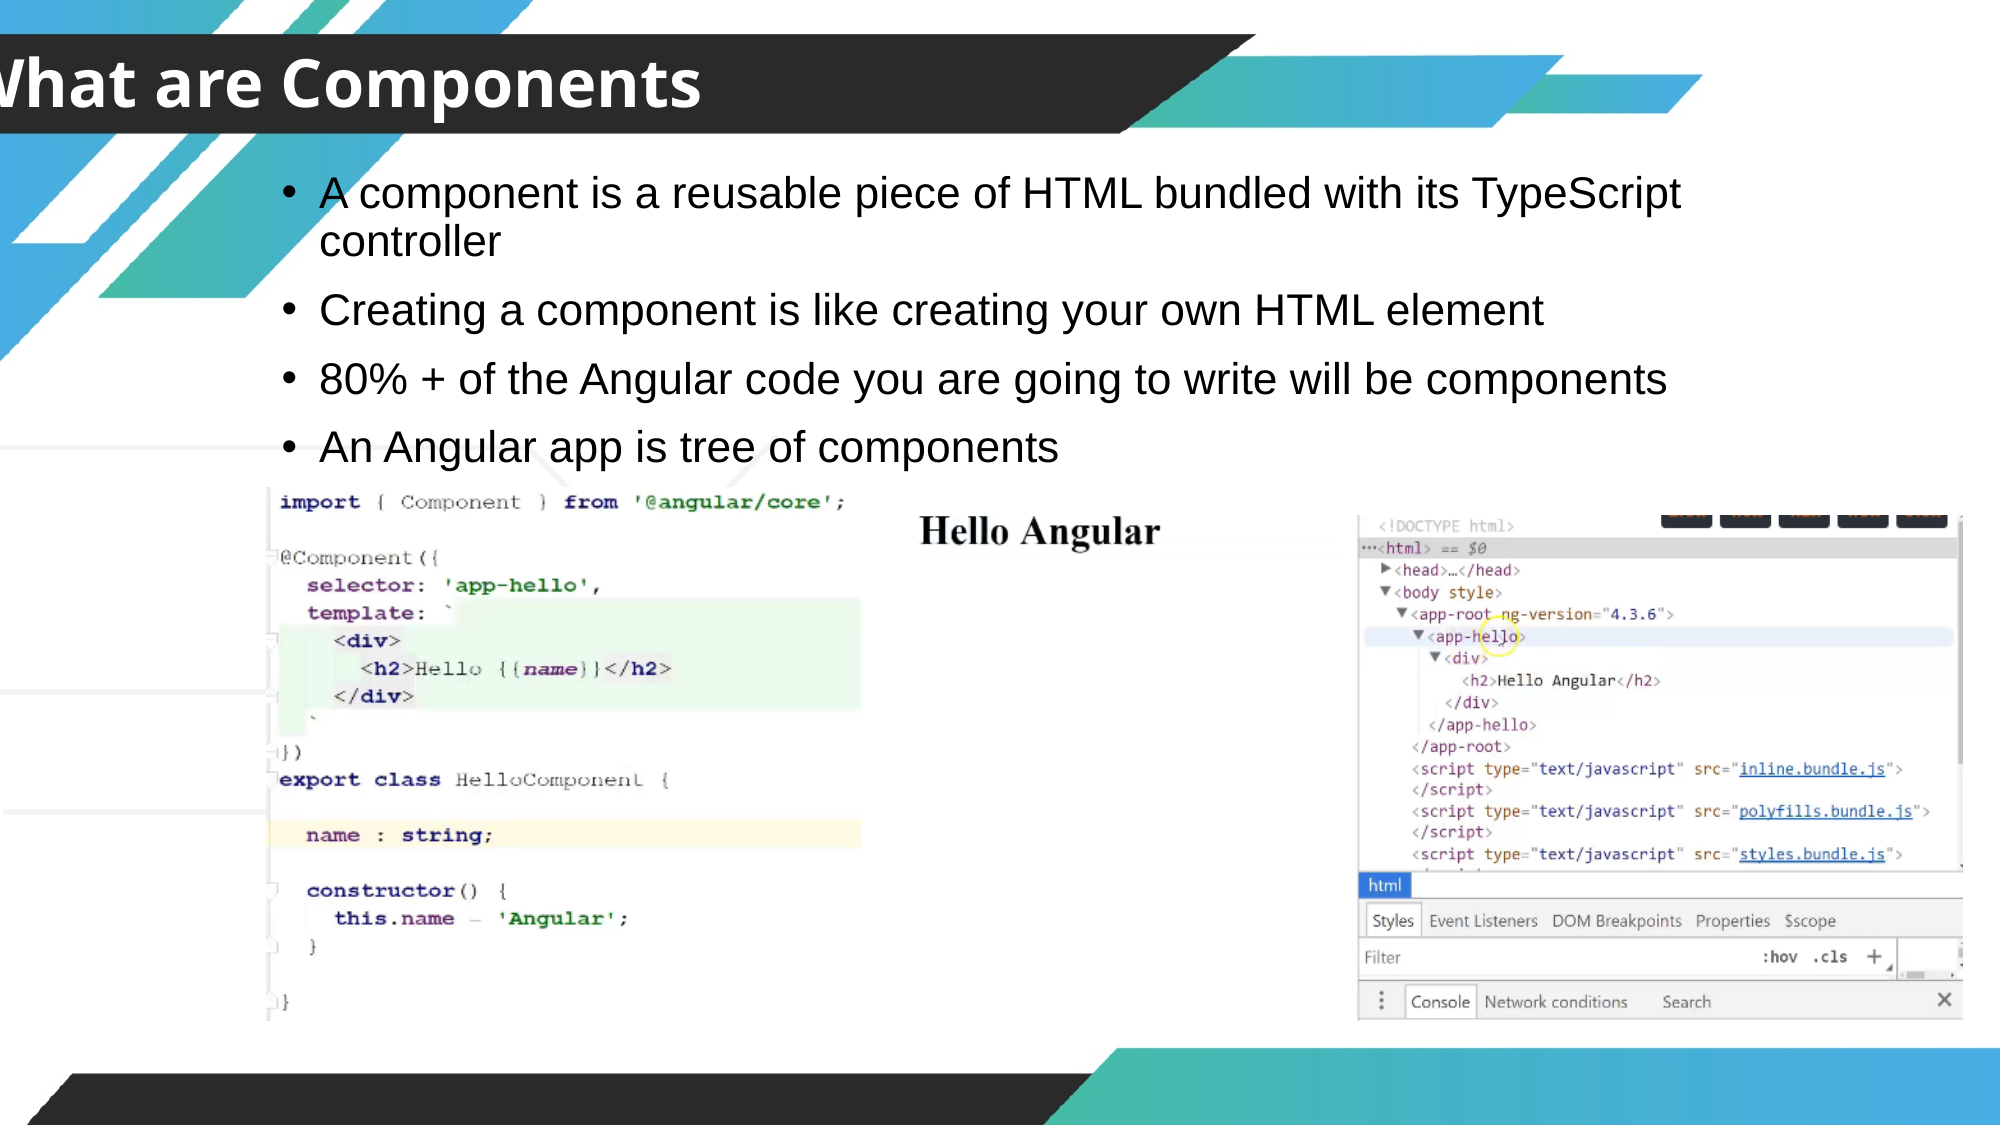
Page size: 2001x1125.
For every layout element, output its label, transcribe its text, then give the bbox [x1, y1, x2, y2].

picture [0, 0, 2000, 1125]
list A component is a reusable piece of HTML bundled with its TypeScript controller Creating a component is like creating your own HTML element 80% + of the Angular code you are going to write will be components An Angular app is tree of components [266, 162, 1849, 488]
text_box What are Components [0, 33, 718, 129]
